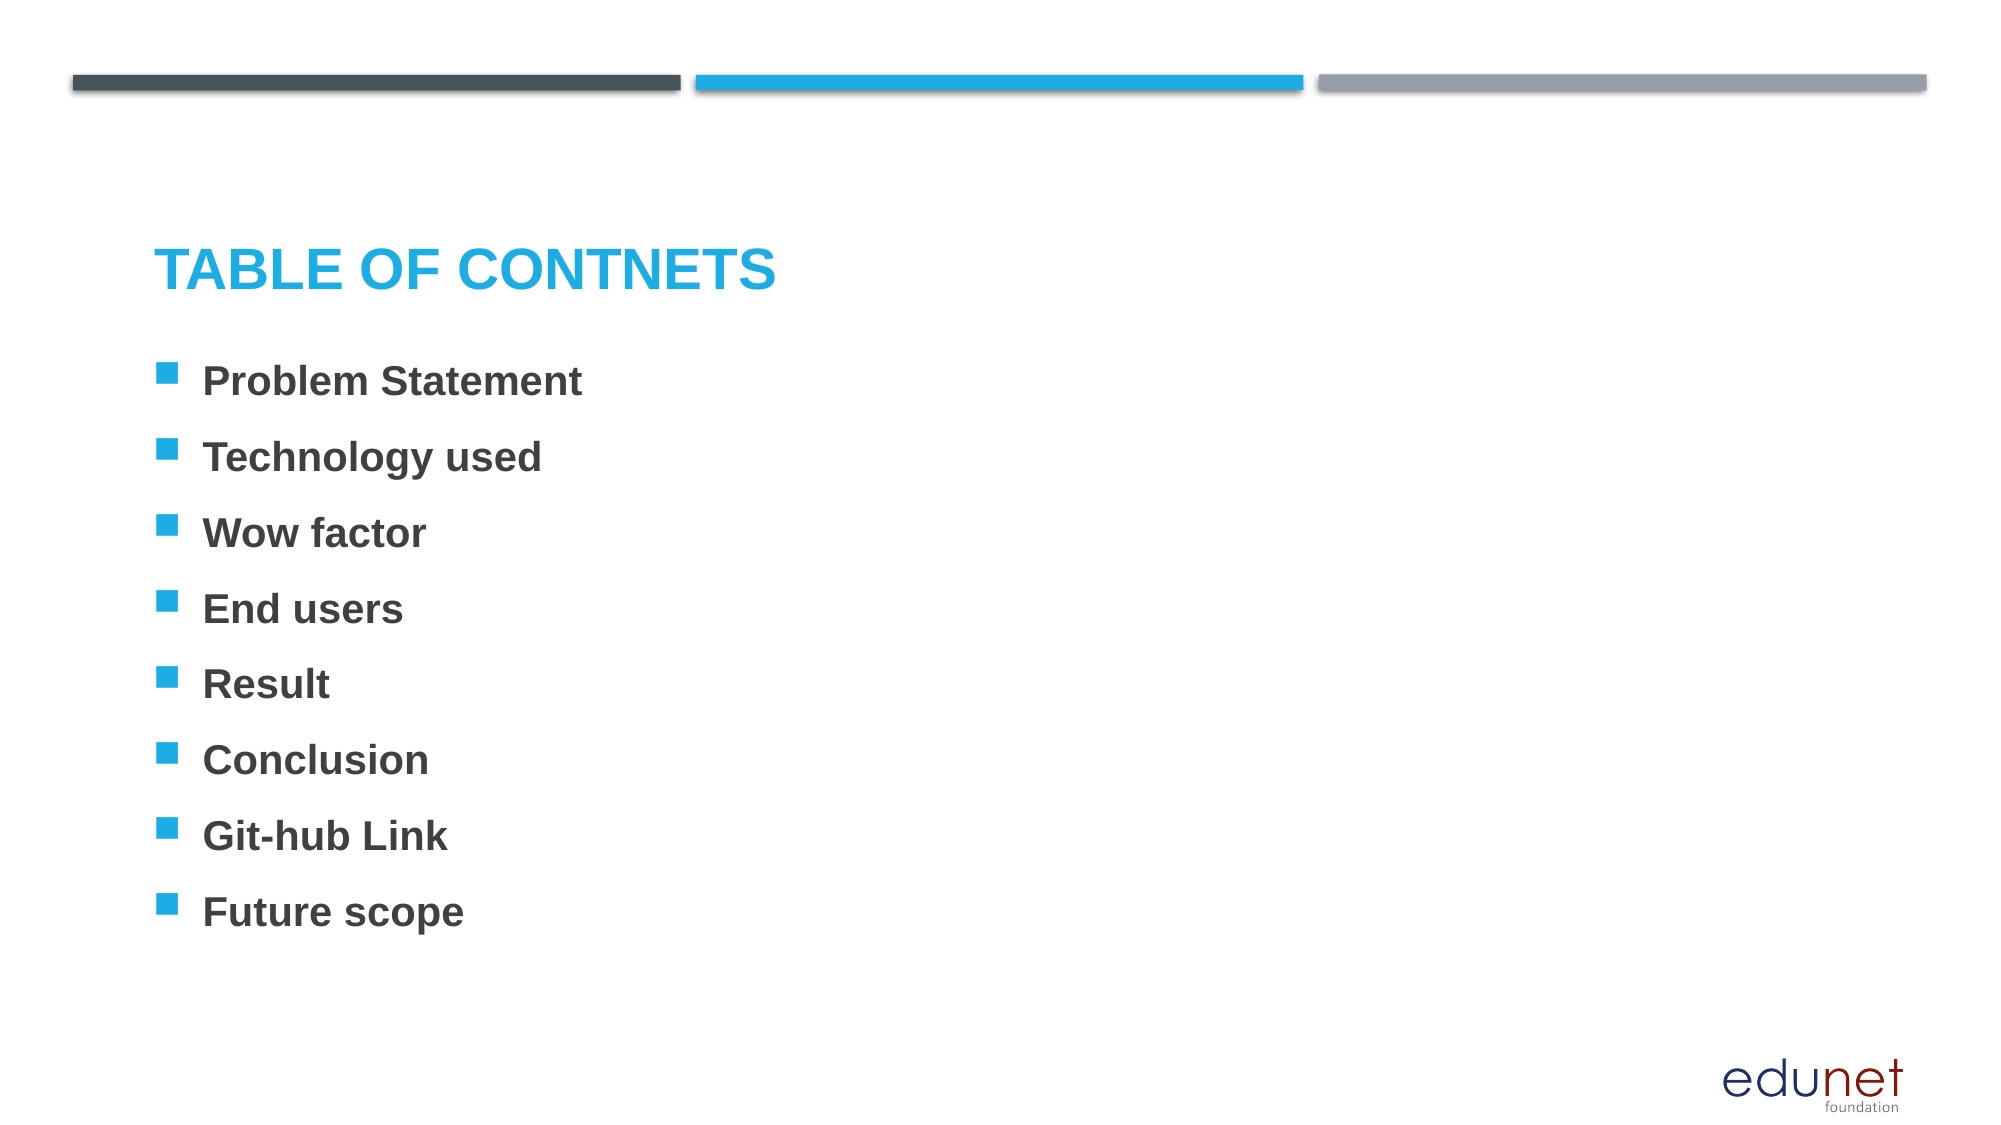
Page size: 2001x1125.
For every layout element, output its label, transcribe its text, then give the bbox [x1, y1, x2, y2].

title Table of contnets [139, 91, 1865, 265]
list Problem Statement Technology used Wow factor End users Result Conclusion Git-hub Link Future scope [137, 265, 1945, 1125]
